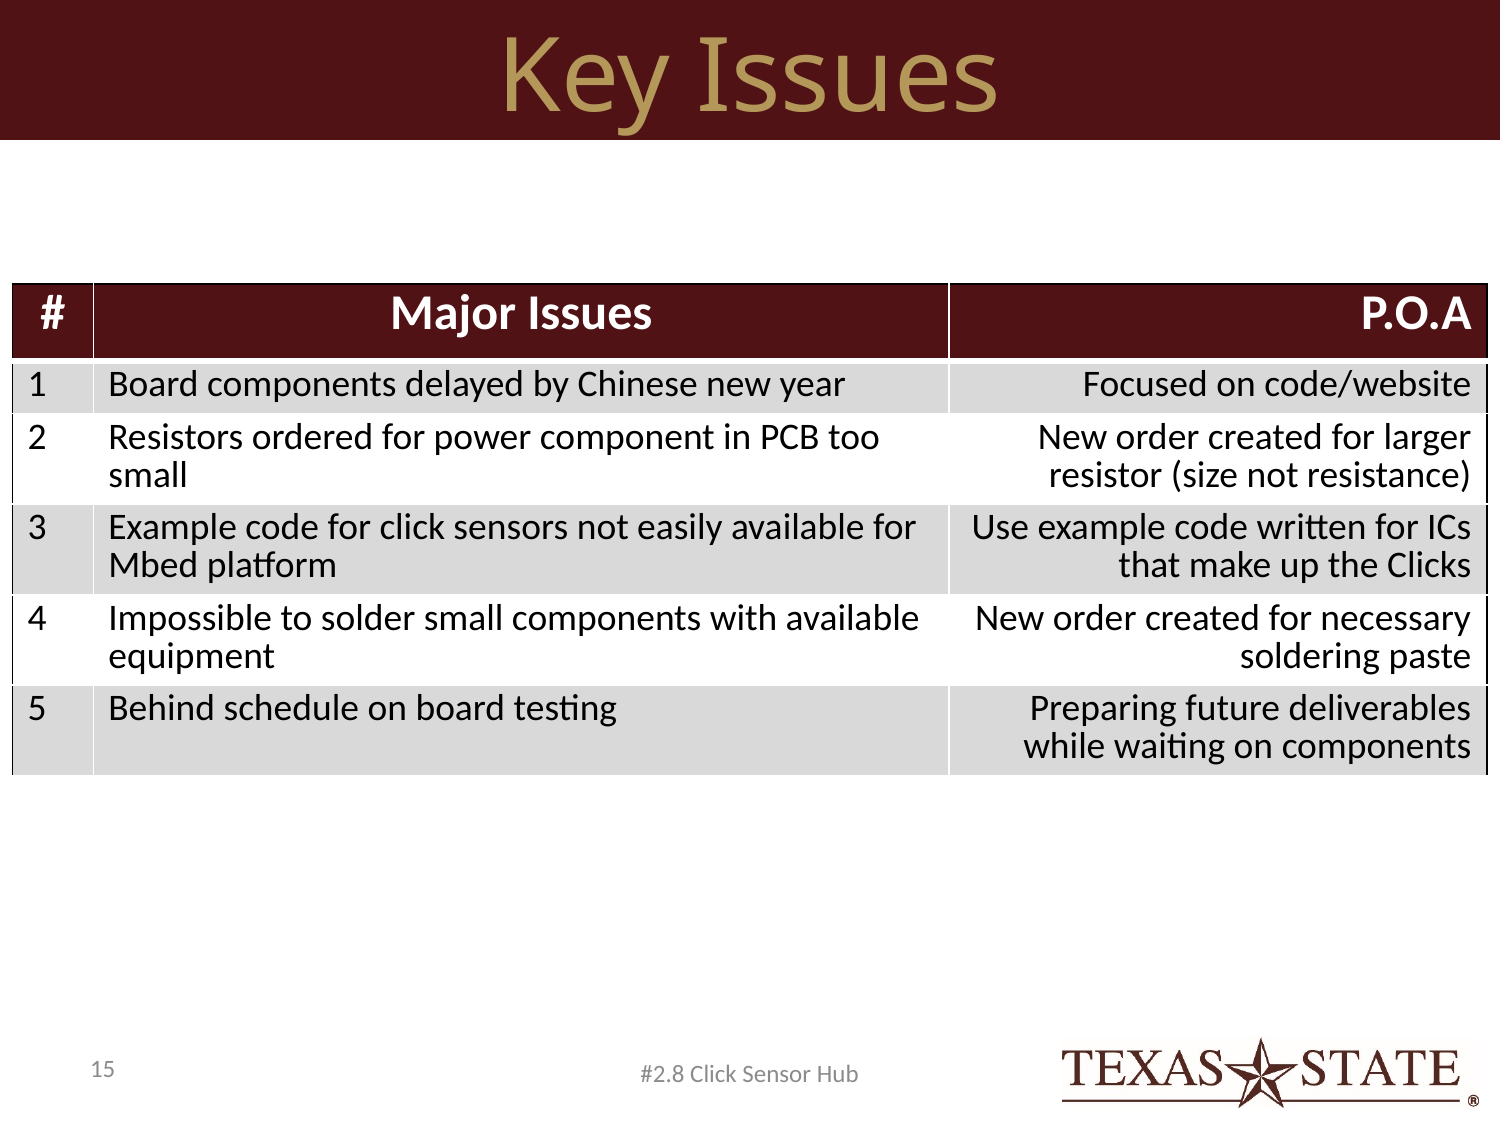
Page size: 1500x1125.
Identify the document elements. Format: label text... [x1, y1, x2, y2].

table_cell New order created for necessary soldering paste [950, 596, 1486, 684]
text_box Key Issues [0, 0, 1500, 142]
table_cell 1 [13, 364, 93, 413]
table_header P.O.A [950, 285, 1486, 358]
table_cell New order created for larger resistor (size not resistance) [950, 414, 1486, 503]
table_cell Use example code written for ICs that make up the Clicks [950, 505, 1486, 594]
table_header Major Issues [94, 285, 948, 358]
table_cell Focused on code/website [950, 364, 1486, 413]
table_cell Board components delayed by Chinese new year [94, 364, 948, 413]
footer #2.8 Click Sensor Hub [512, 1042, 988, 1103]
table_cell 3 [13, 505, 93, 594]
table_header # [13, 285, 93, 358]
table_cell 5 [13, 686, 93, 775]
table_cell Resistors ordered for power component in PCB too small [94, 414, 948, 503]
table_cell Example code for click sensors not easily available for Mbed platform [94, 505, 948, 594]
slide_number 15 [75, 1037, 425, 1098]
table_cell Preparing future deliverables while waiting on components [950, 686, 1486, 775]
table_cell Behind schedule on board testing [94, 686, 948, 775]
table_cell 4 [13, 596, 93, 684]
table_cell Impossible to solder small components with available equipment [94, 596, 948, 684]
table_cell 2 [13, 414, 93, 503]
picture [1062, 1037, 1479, 1108]
